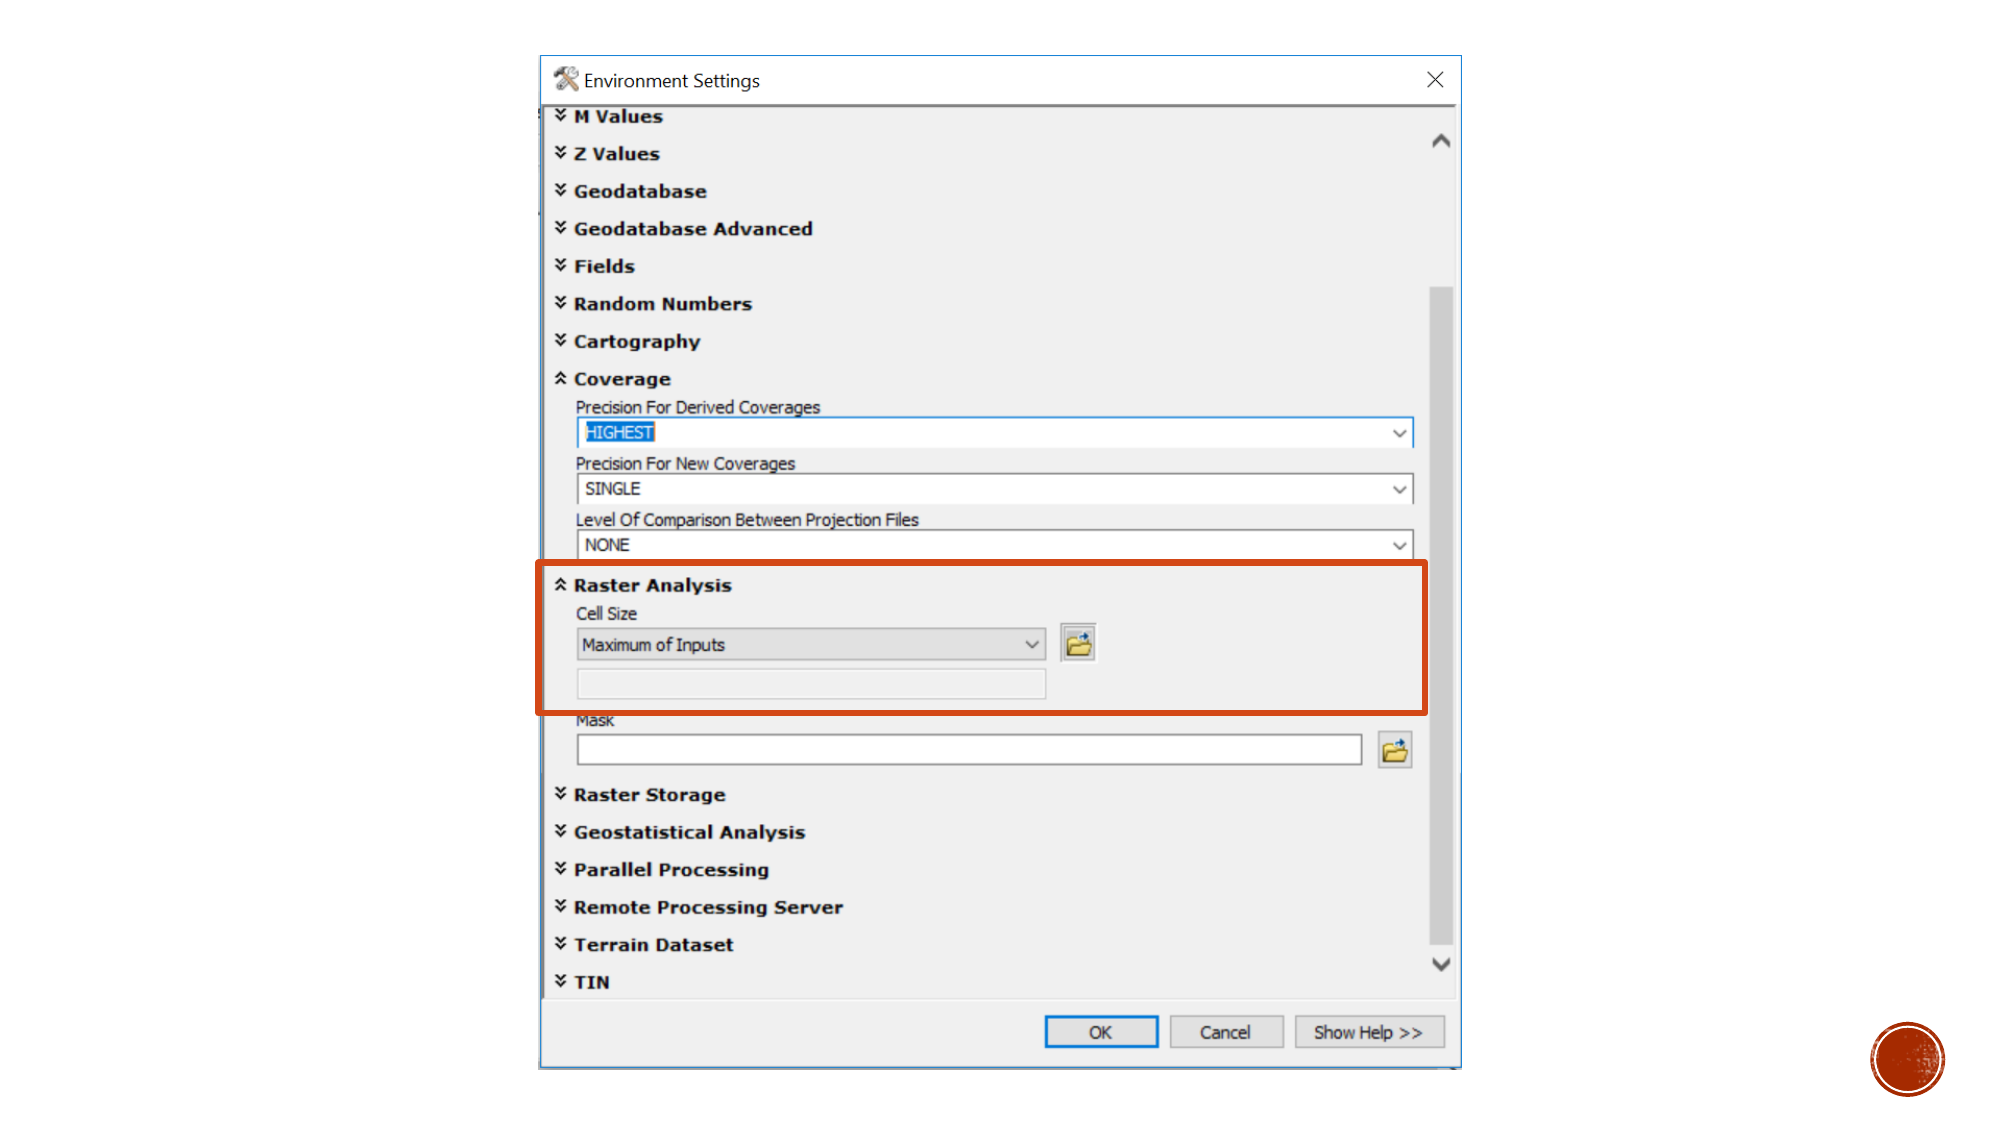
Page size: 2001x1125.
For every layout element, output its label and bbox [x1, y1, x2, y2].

picture [538, 55, 1462, 1070]
